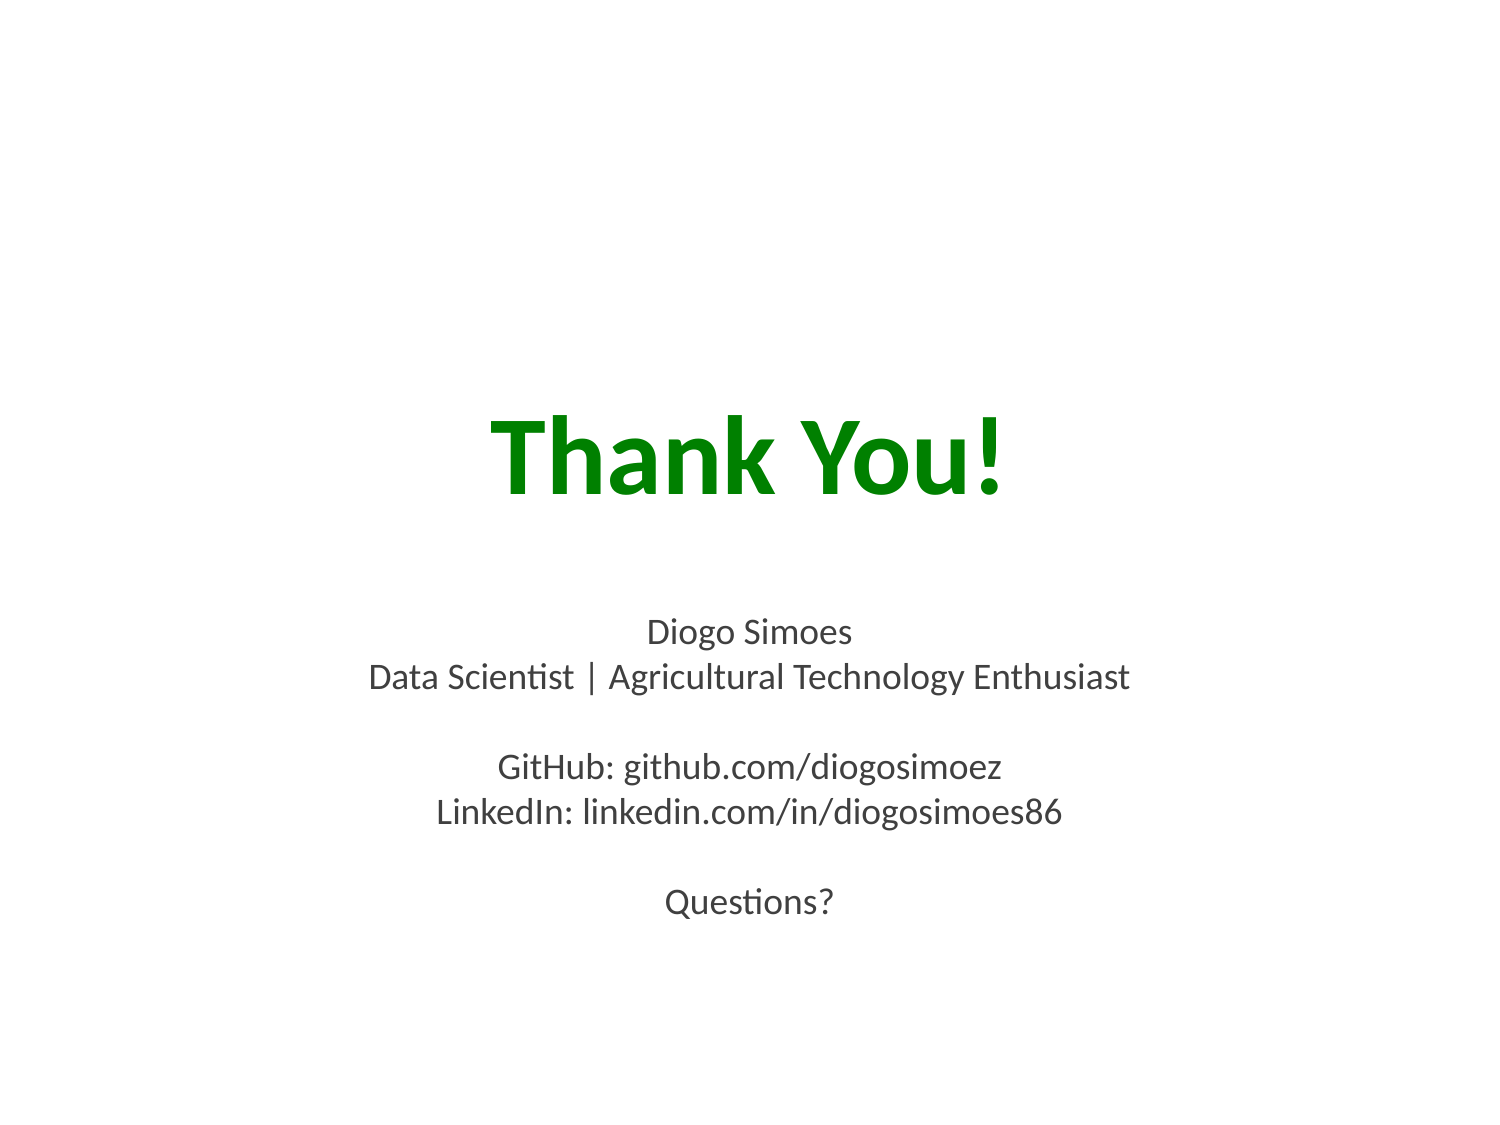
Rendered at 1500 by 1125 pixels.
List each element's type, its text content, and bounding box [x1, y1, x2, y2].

text_box Diogo Simoes Data Scientist | Agricultural Technology Enthusiast GitHub: github.com/diogosimoez LinkedIn: linkedin.com/in/diogosimoes86 Questions? [353, 599, 1147, 930]
text_box Thank You! [475, 374, 1024, 525]
